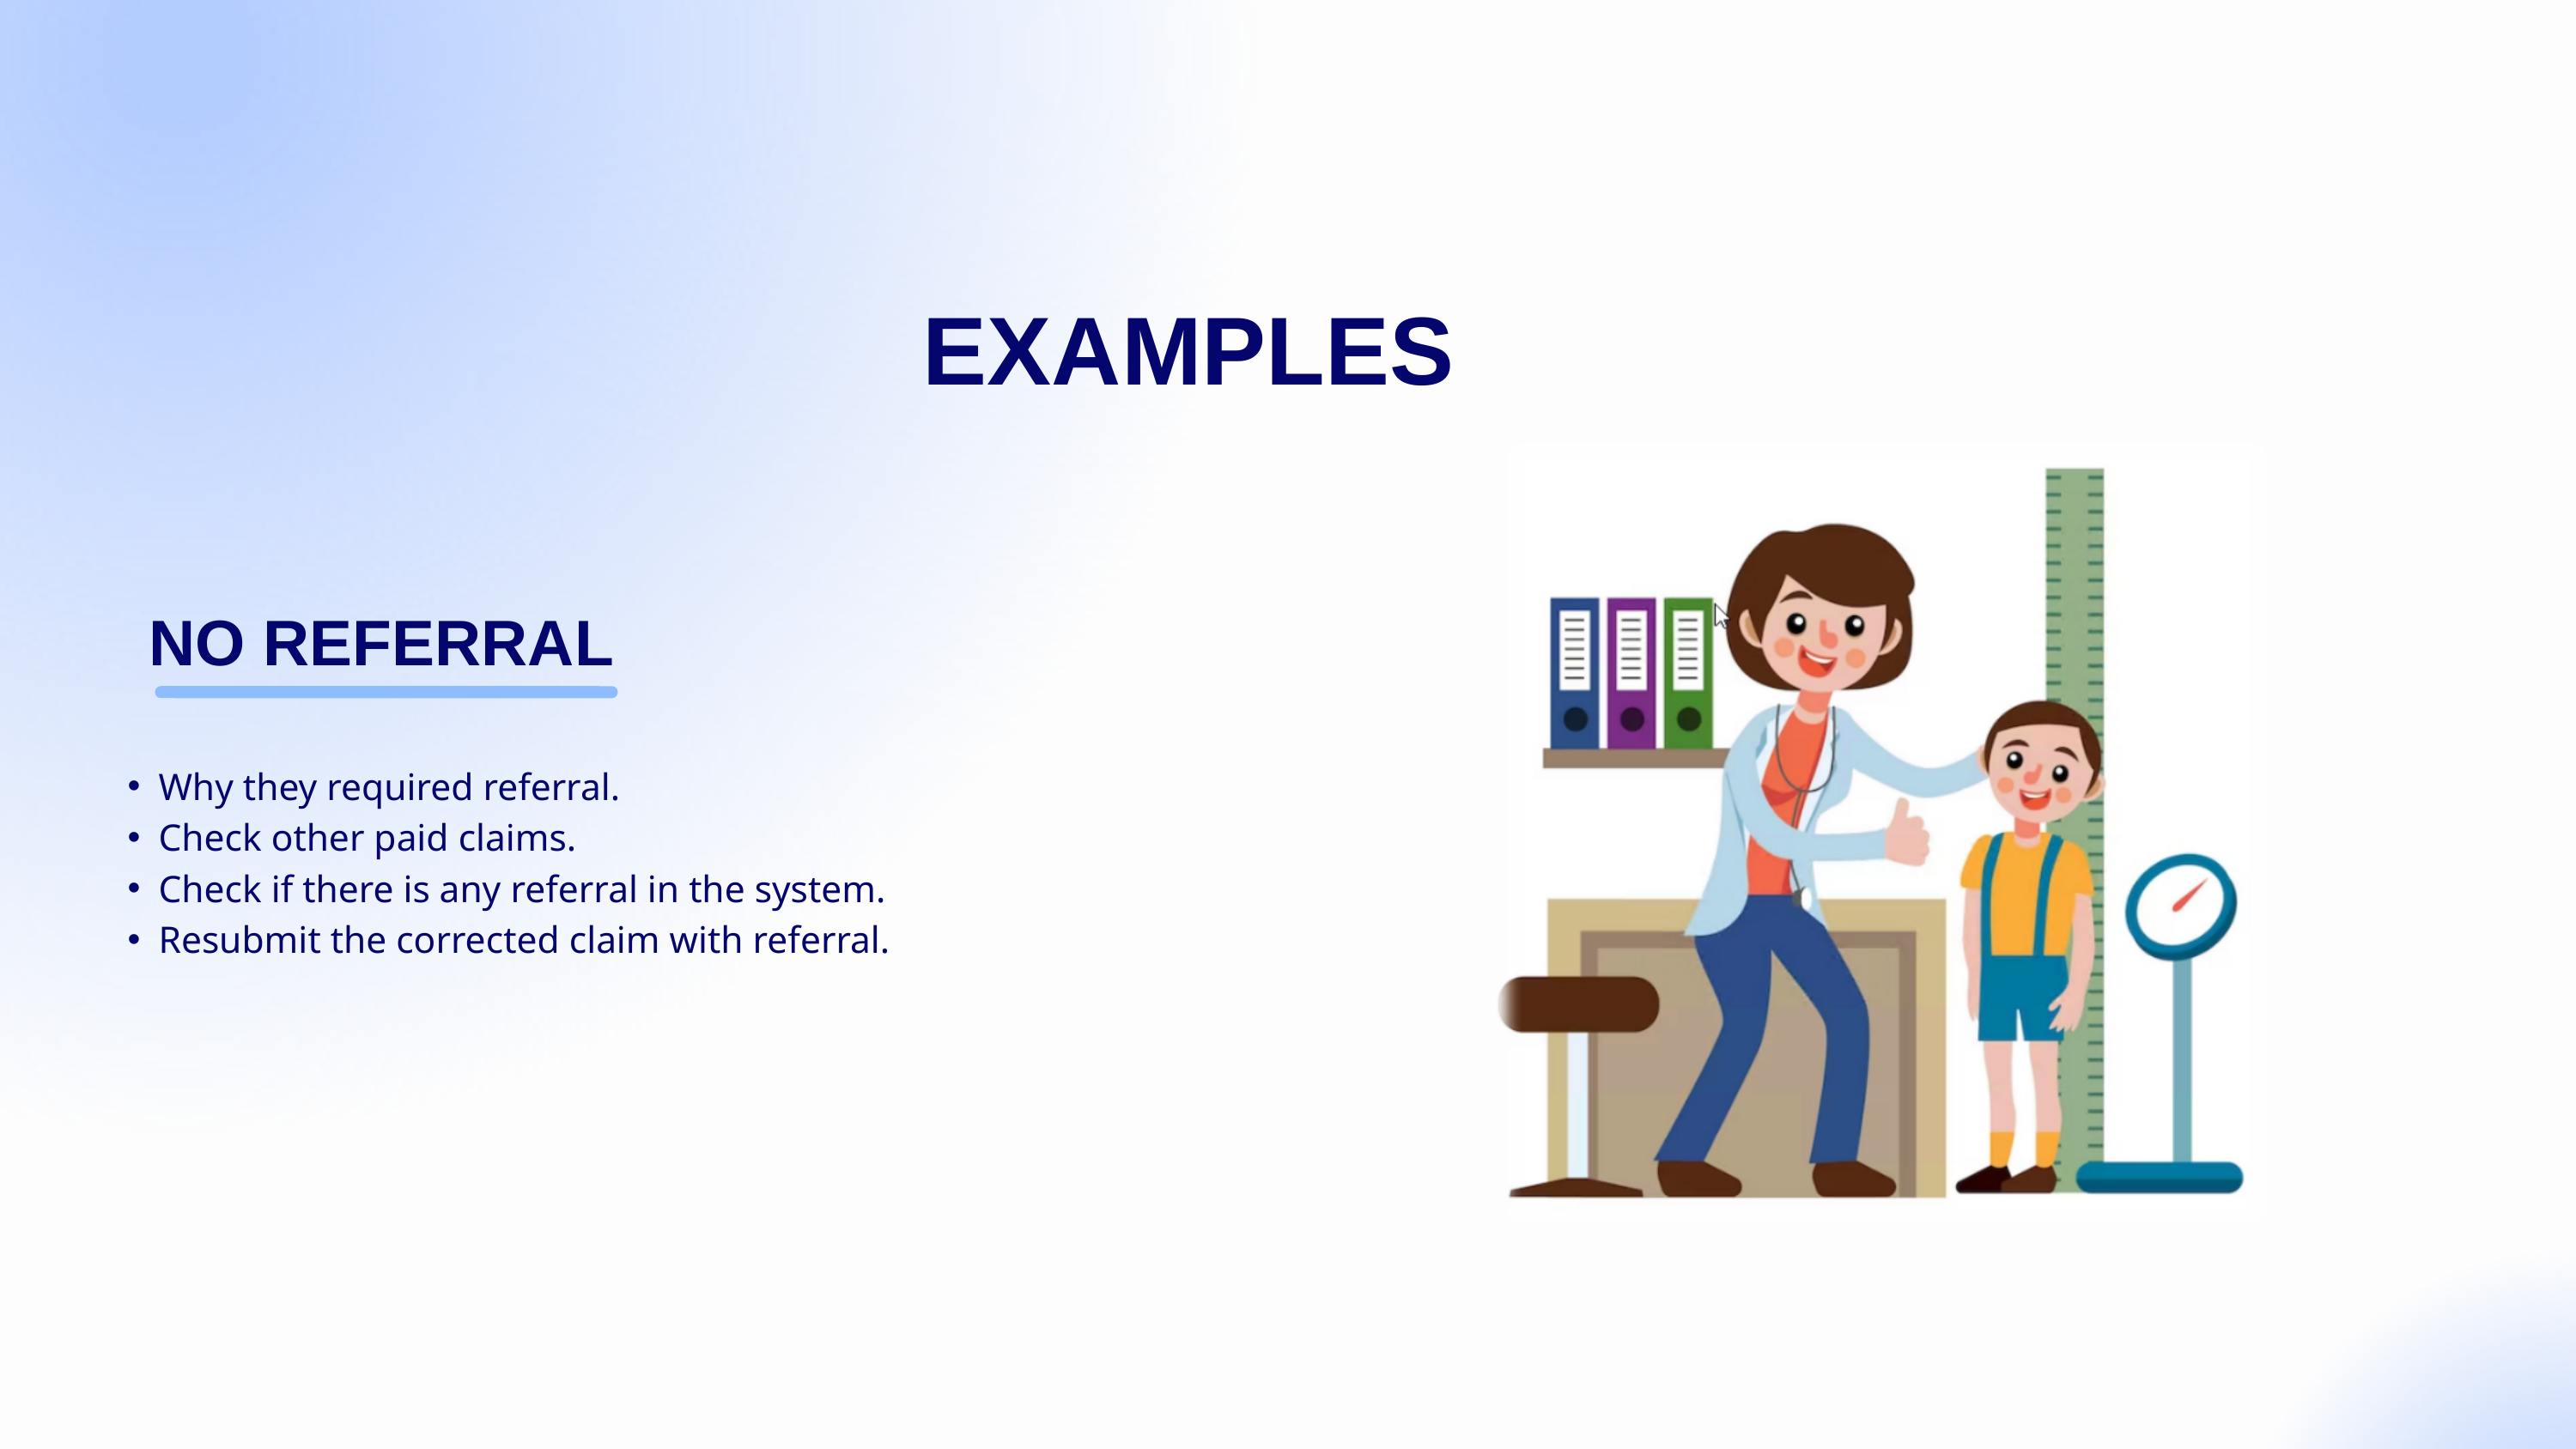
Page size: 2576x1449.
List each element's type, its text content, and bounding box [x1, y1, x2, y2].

text_box NO REFERRAL [118, 627, 1193, 679]
text_box EXAMPLES [922, 209, 1461, 405]
picture [1492, 427, 2281, 1240]
text_box [2203, 1216, 2576, 1449]
text_box Why they required referral. Check other paid claims. Check if there is any referral in the system. Resubmit the corrected claim with referral. [96, 756, 1423, 961]
text_box [0, 0, 1365, 1241]
